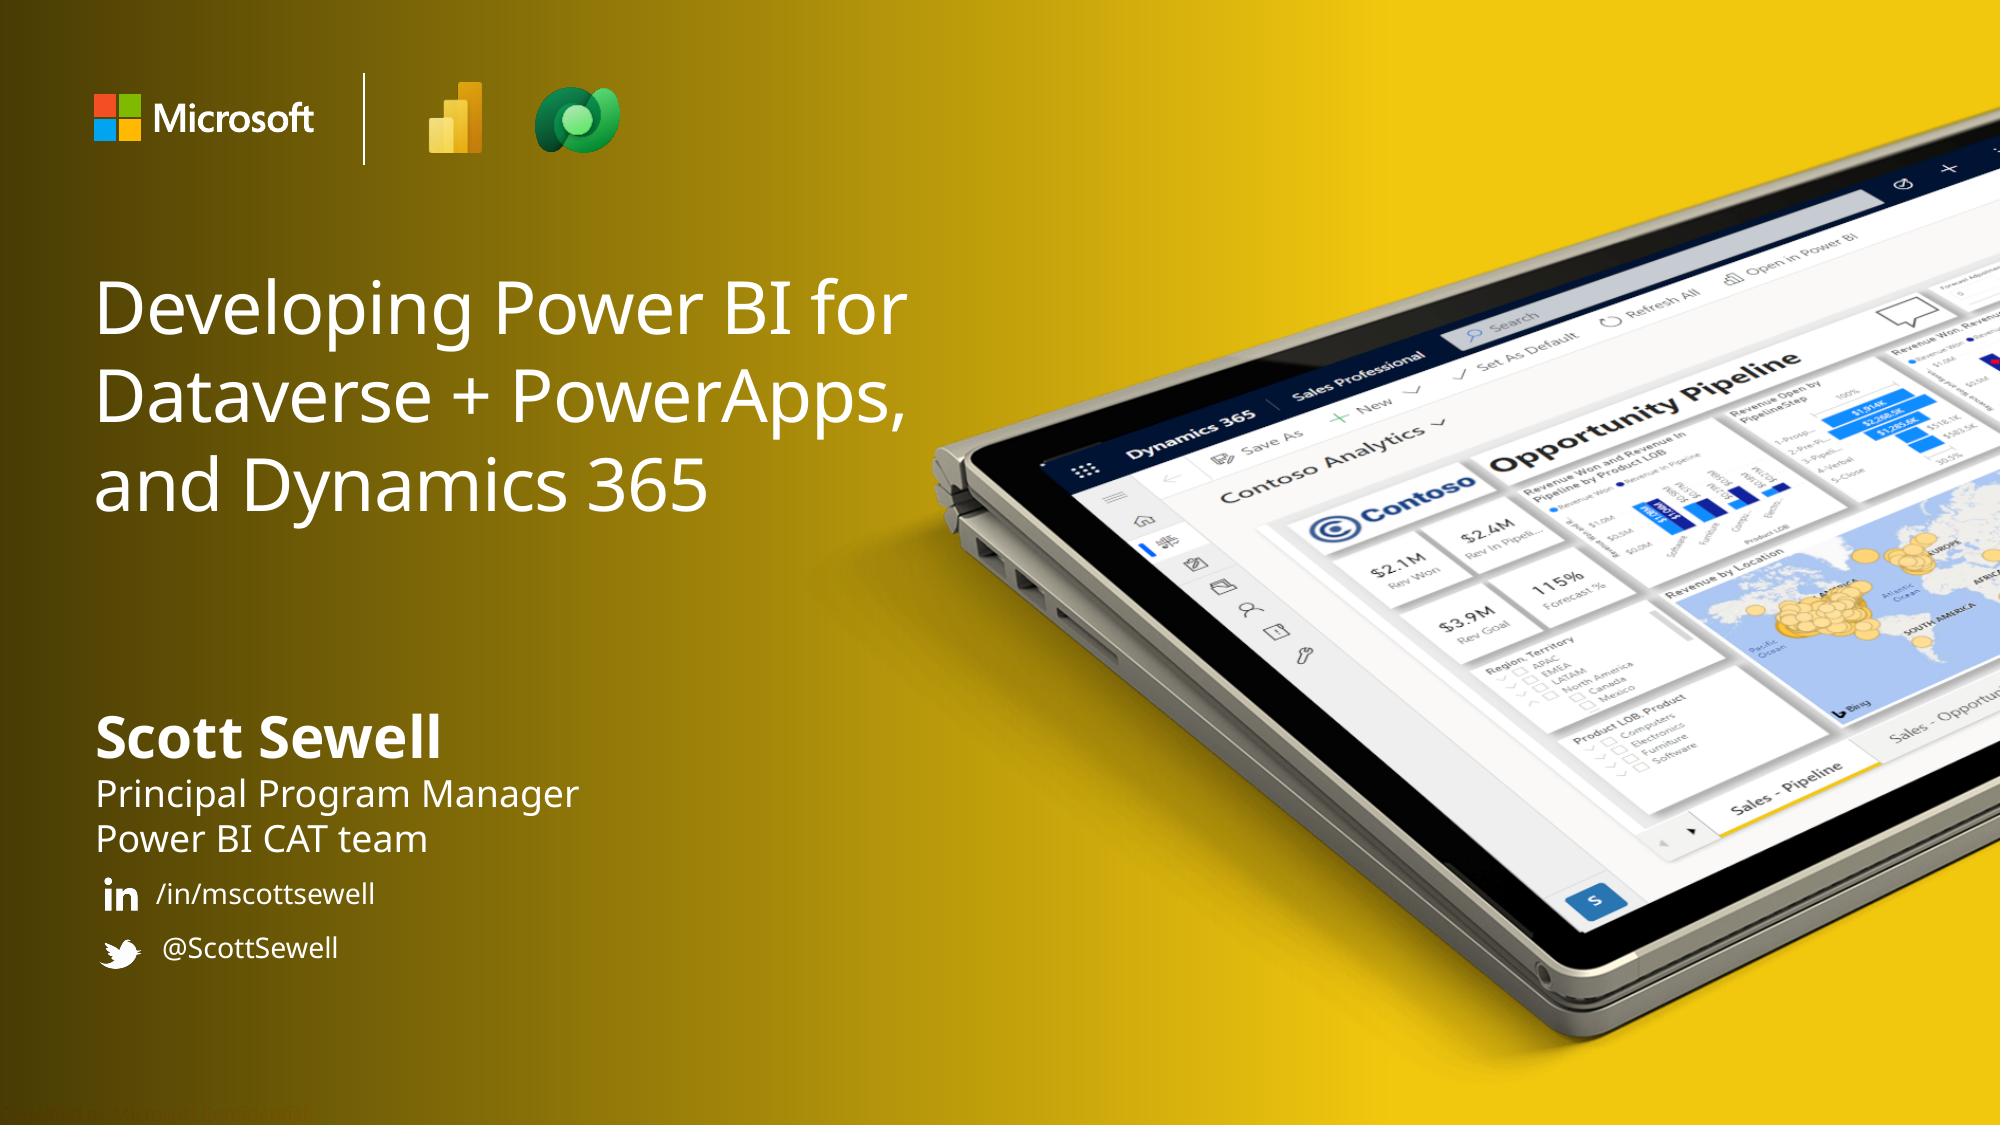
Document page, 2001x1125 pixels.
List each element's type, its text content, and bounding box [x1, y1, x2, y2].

picture [535, 82, 620, 153]
text_box Developing Power BI for Dataverse + PowerApps, and Dynamics 365 [93, 261, 924, 526]
picture [803, 94, 2000, 1087]
picture [420, 82, 491, 153]
text_box /in/mscottsewell [166, 872, 391, 919]
picture [76, 849, 166, 970]
text_box @ScottSewell [147, 926, 480, 979]
text_box Scott Sewell Principal Program Manager Power BI CAT team [94, 700, 734, 861]
